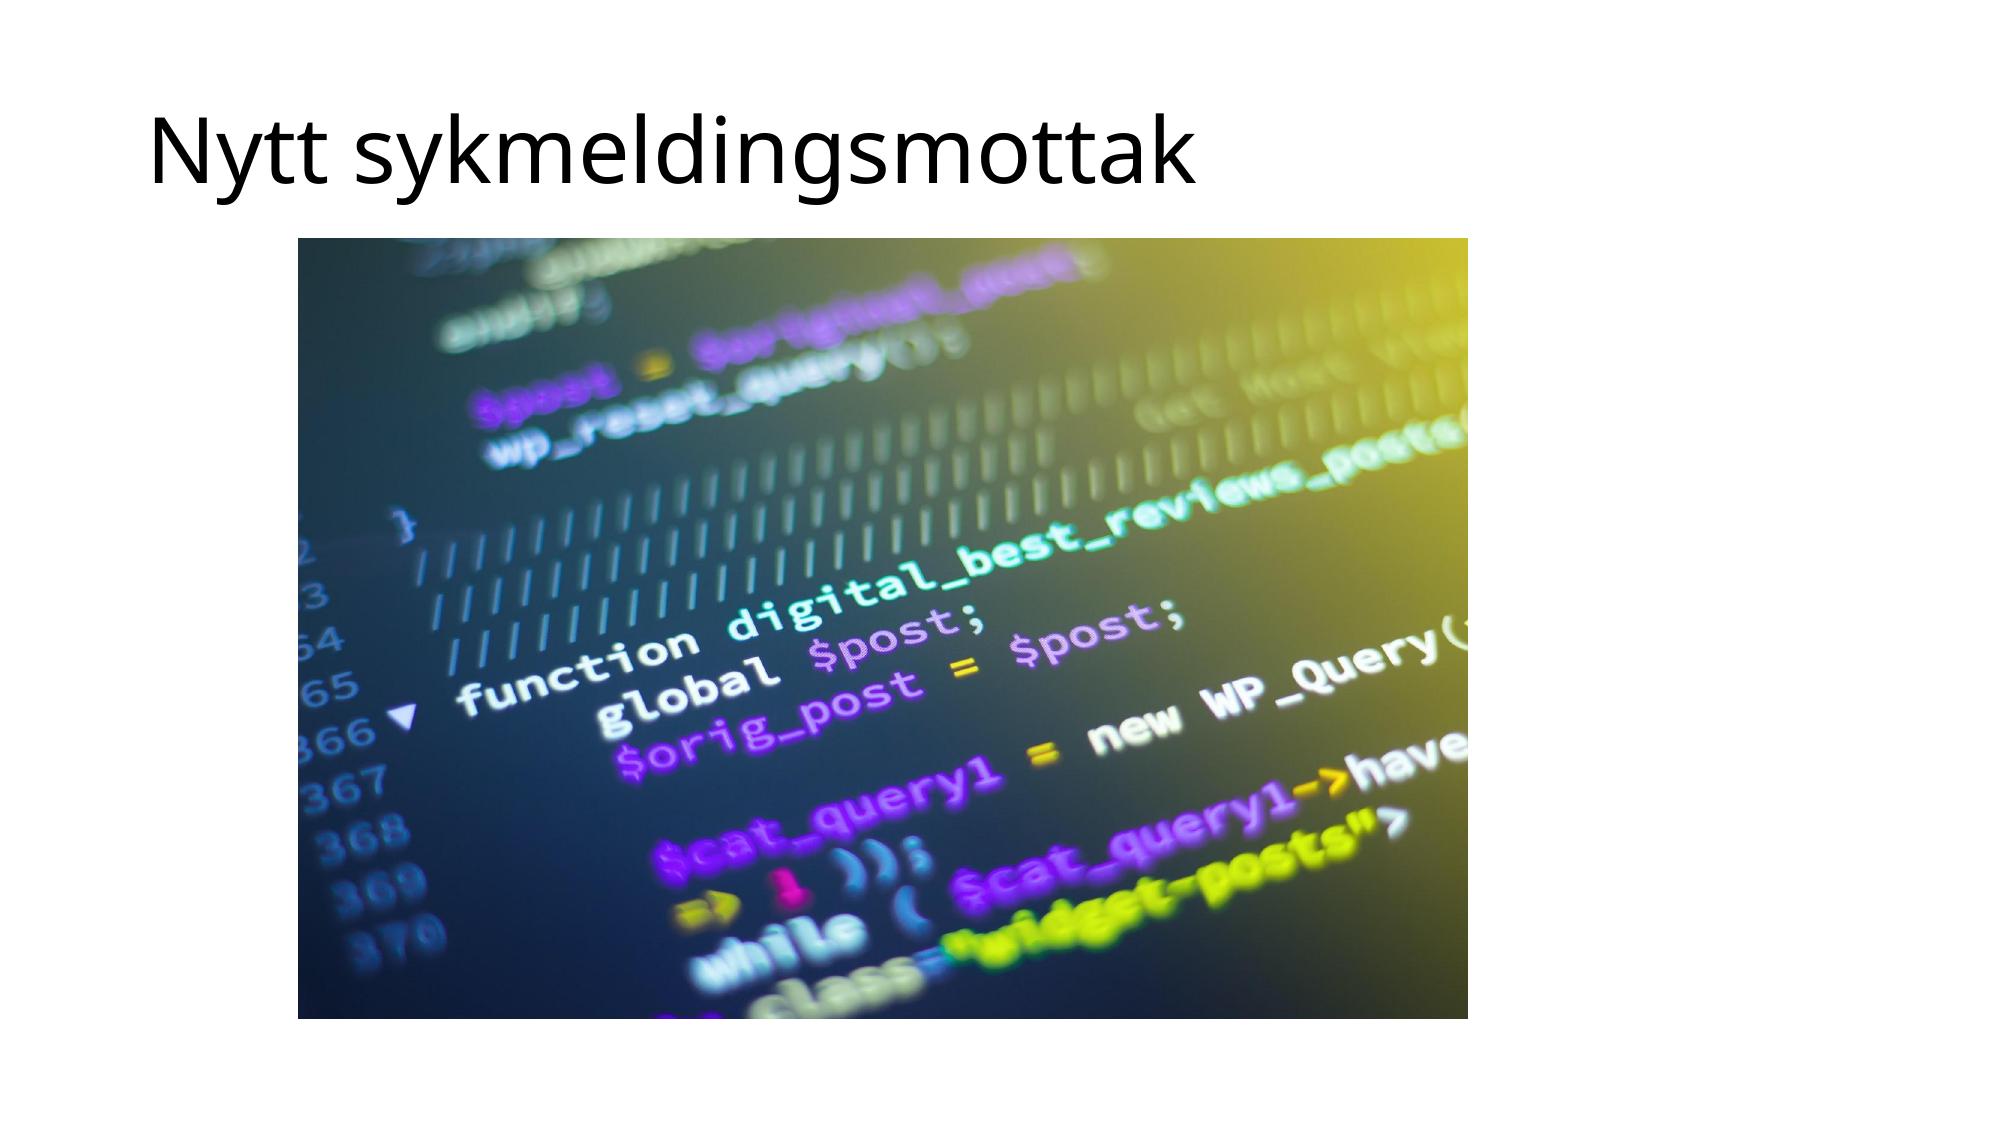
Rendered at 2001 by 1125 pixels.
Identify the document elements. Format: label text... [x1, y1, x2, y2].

title Nytt sykmeldingsmottak [132, 45, 1857, 263]
picture [298, 238, 1468, 1019]
